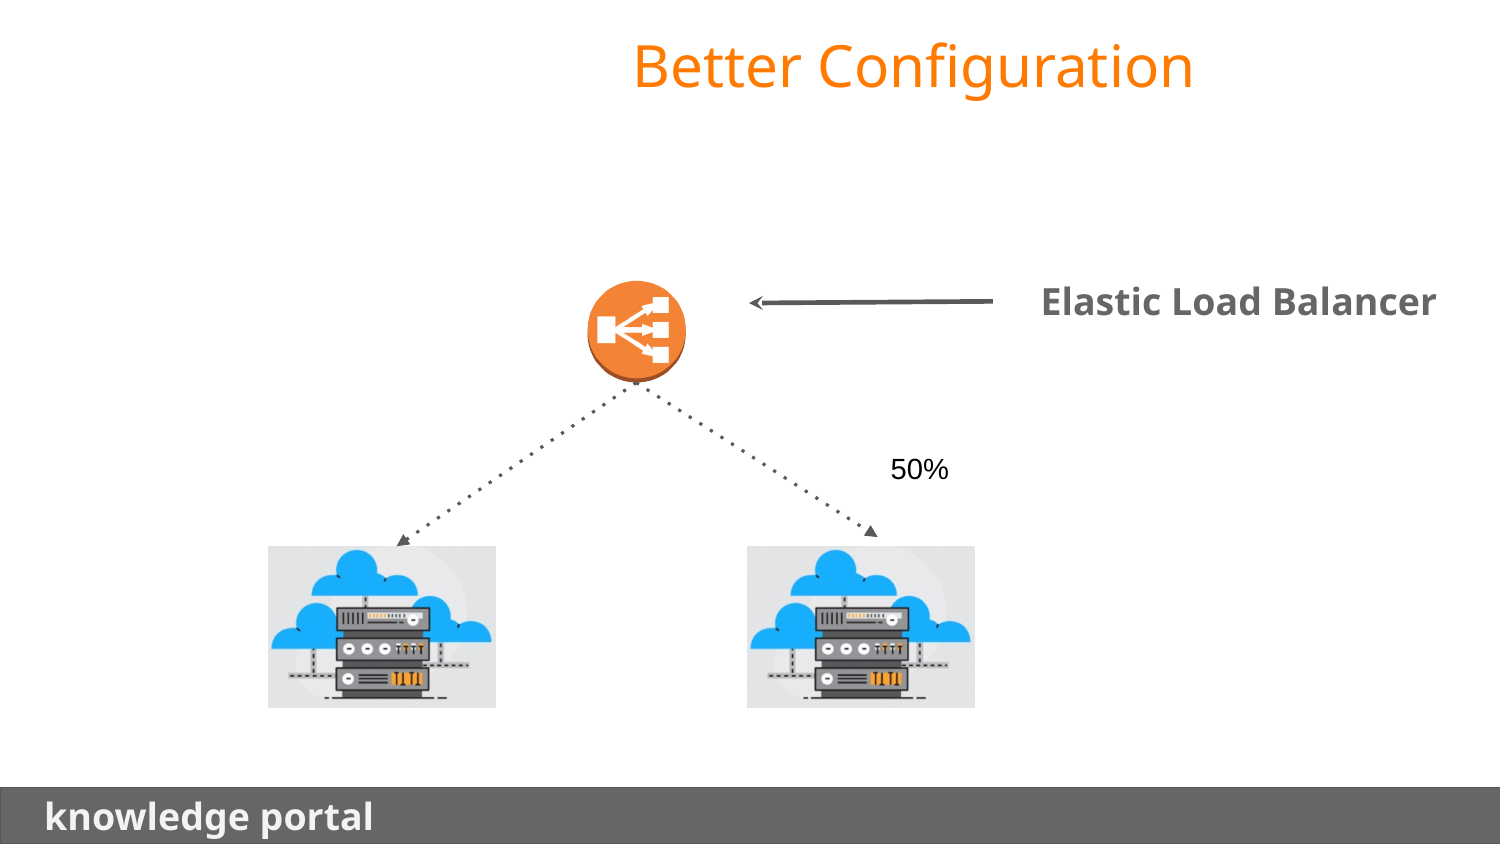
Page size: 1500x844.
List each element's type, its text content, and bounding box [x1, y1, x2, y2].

text_box knowledge portal [0, 787, 1500, 844]
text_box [635, 382, 878, 538]
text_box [396, 382, 637, 547]
picture [268, 546, 496, 709]
text_box 50% [884, 435, 1068, 492]
text_box Elastic Load Balancer [1025, 263, 1460, 366]
subtitle Better Configuration [23, 14, 1436, 71]
picture [584, 280, 688, 382]
picture [747, 546, 975, 709]
